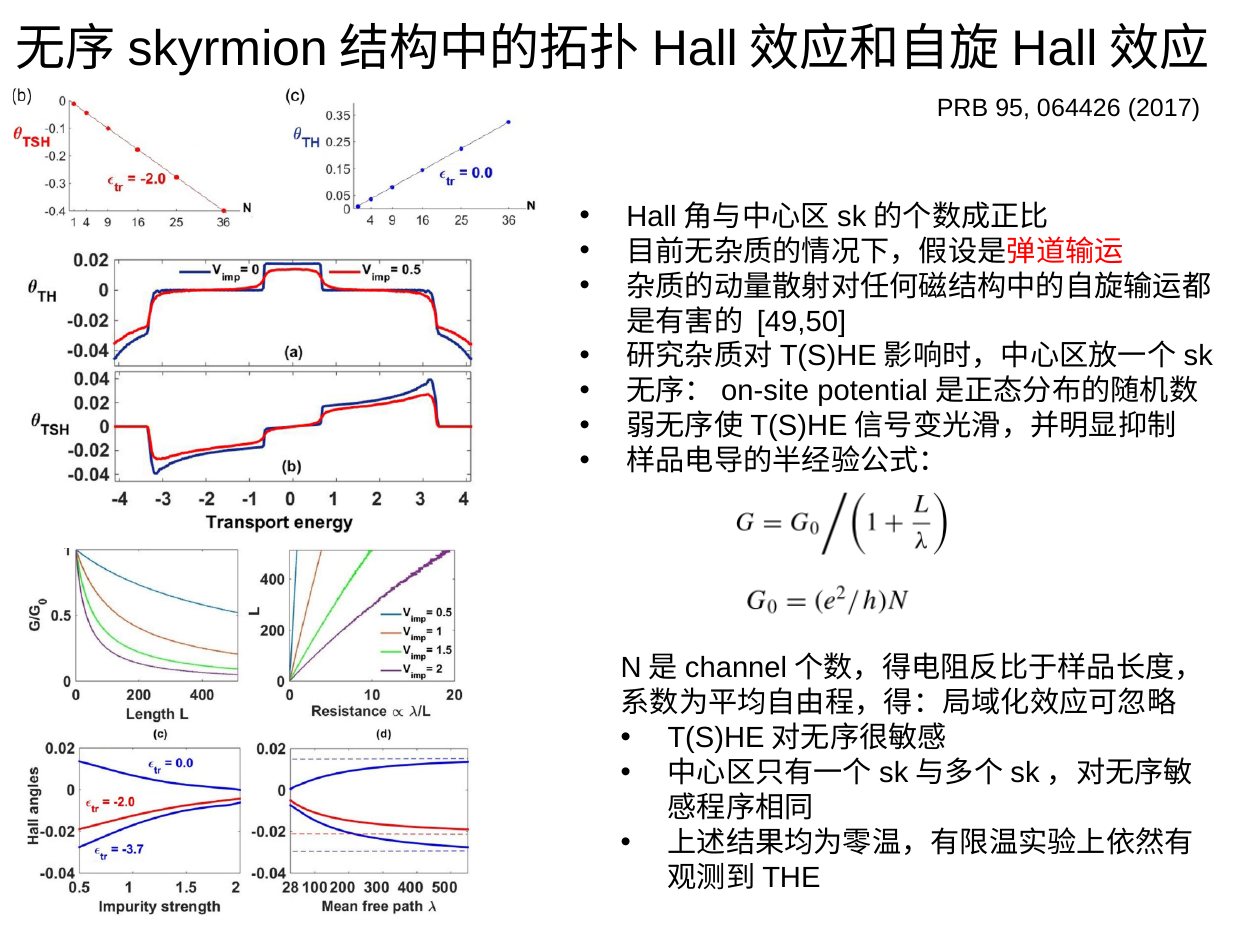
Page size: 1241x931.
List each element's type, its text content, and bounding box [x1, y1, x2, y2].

text_box PRB 95, 064426 (2017) [922, 83, 1238, 129]
picture [23, 248, 475, 535]
text_box Hall角与中心区sk的个数成正比 目前无杂质的情况下，假设是弹道输运 杂质的动量散射对任何磁结构中的自旋输运都是有害的 [49,50] 研究杂质对T(S)HE影响时，中心区放一个sk 无序：on-site potential是正态分布的随机数 弱无序使T(S)HE信号变光滑，并明显抑制 样品电导的半经验公式： [564, 189, 1236, 484]
text_box N是channel个数，得电阻反比于样品长度，系数为平均自由程，得：局域化效应可忽略 T(S)HE对无序很敏感 中心区只有一个sk与多个sk，对无序敏感程序相同 上述结果均为零温，有限温实验上依然有观测到THE [605, 641, 1221, 901]
picture [8, 83, 539, 231]
text_box 无序skyrmion结构中的拓扑Hall效应和自旋Hall效应 [1, 8, 1224, 83]
picture [744, 582, 914, 620]
picture [24, 548, 475, 916]
picture [730, 486, 951, 561]
